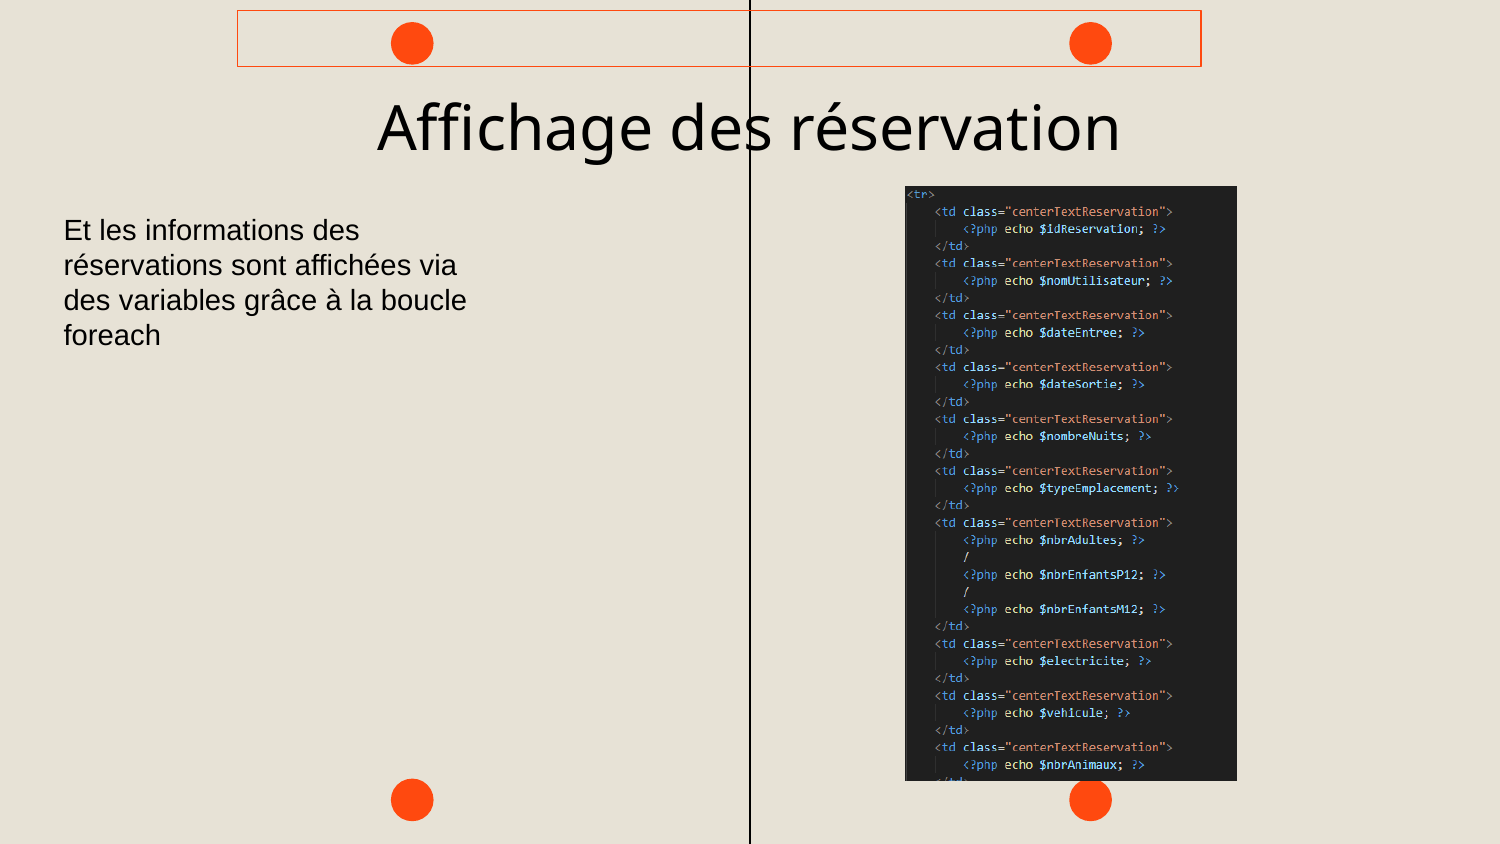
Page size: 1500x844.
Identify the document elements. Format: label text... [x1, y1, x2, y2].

text_box [237, 10, 1201, 67]
text_box Et les informations des réservations sont affichées via des variables grâce à la boucle foreach [48, 204, 523, 752]
title Affichage des réservation [118, 72, 1382, 167]
picture [905, 186, 1238, 781]
